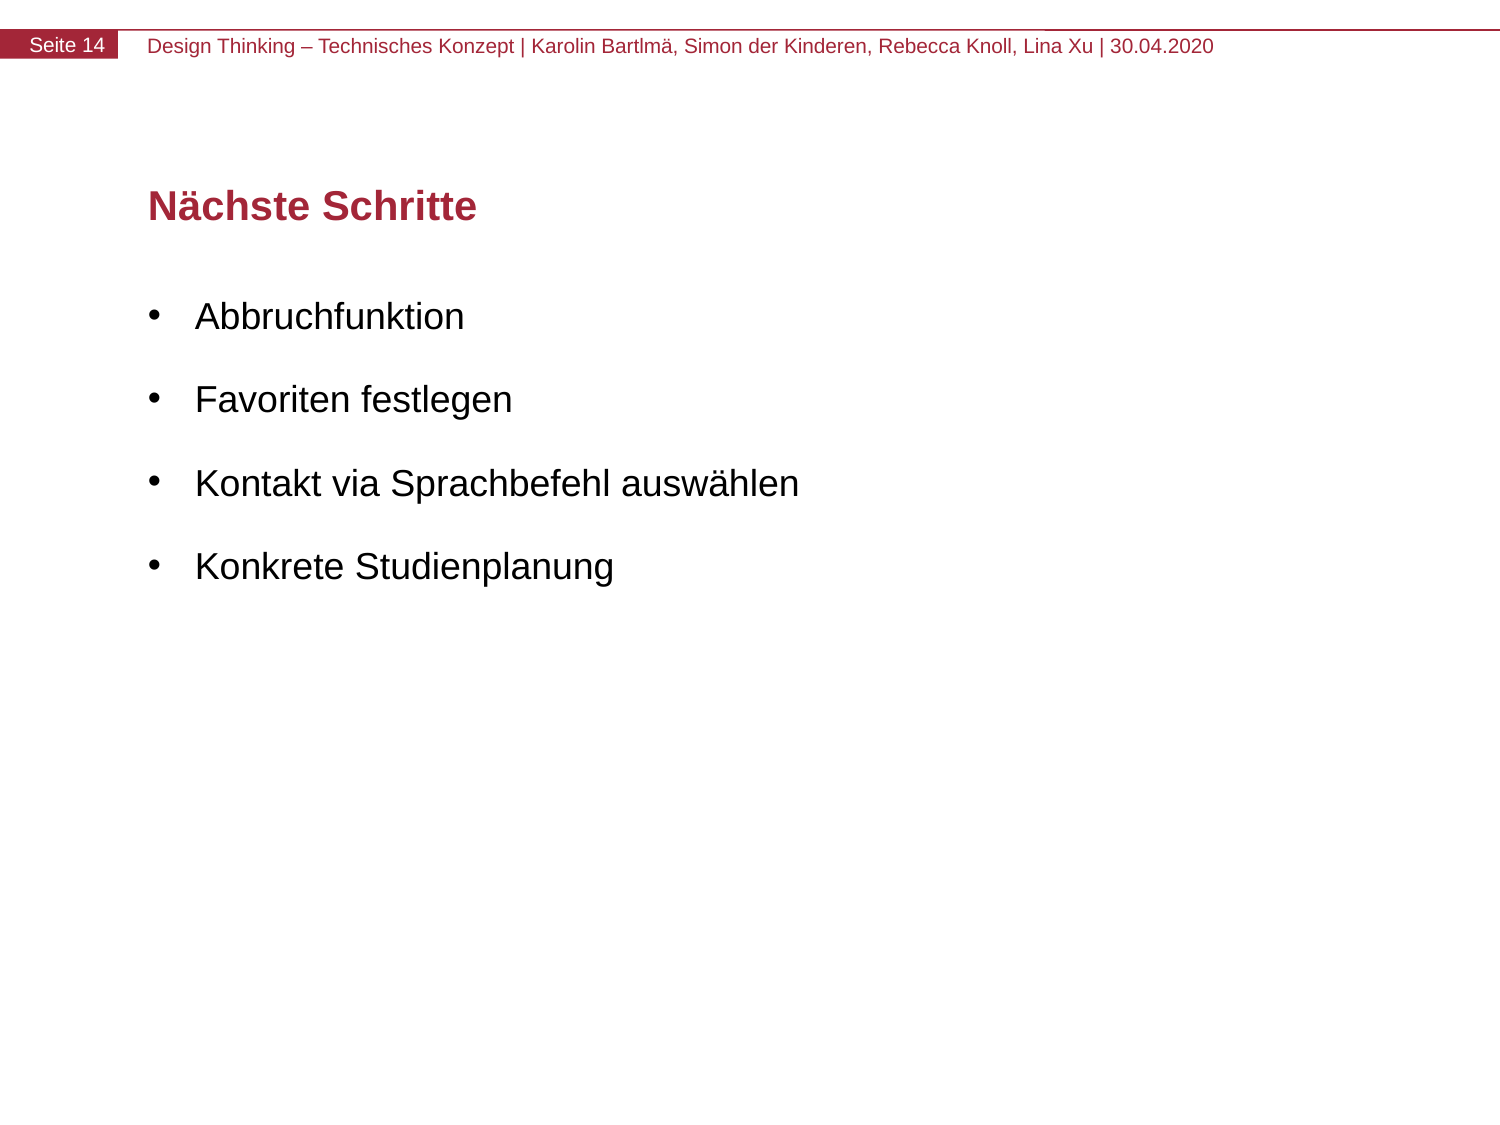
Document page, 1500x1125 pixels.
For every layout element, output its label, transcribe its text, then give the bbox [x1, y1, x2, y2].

list Abbruchfunktion Favoriten festlegen Kontakt via Sprachbefehl auswählen Konkrete Studienplanung [132, 287, 1371, 1035]
title Nächste Schritte [132, 149, 1413, 258]
